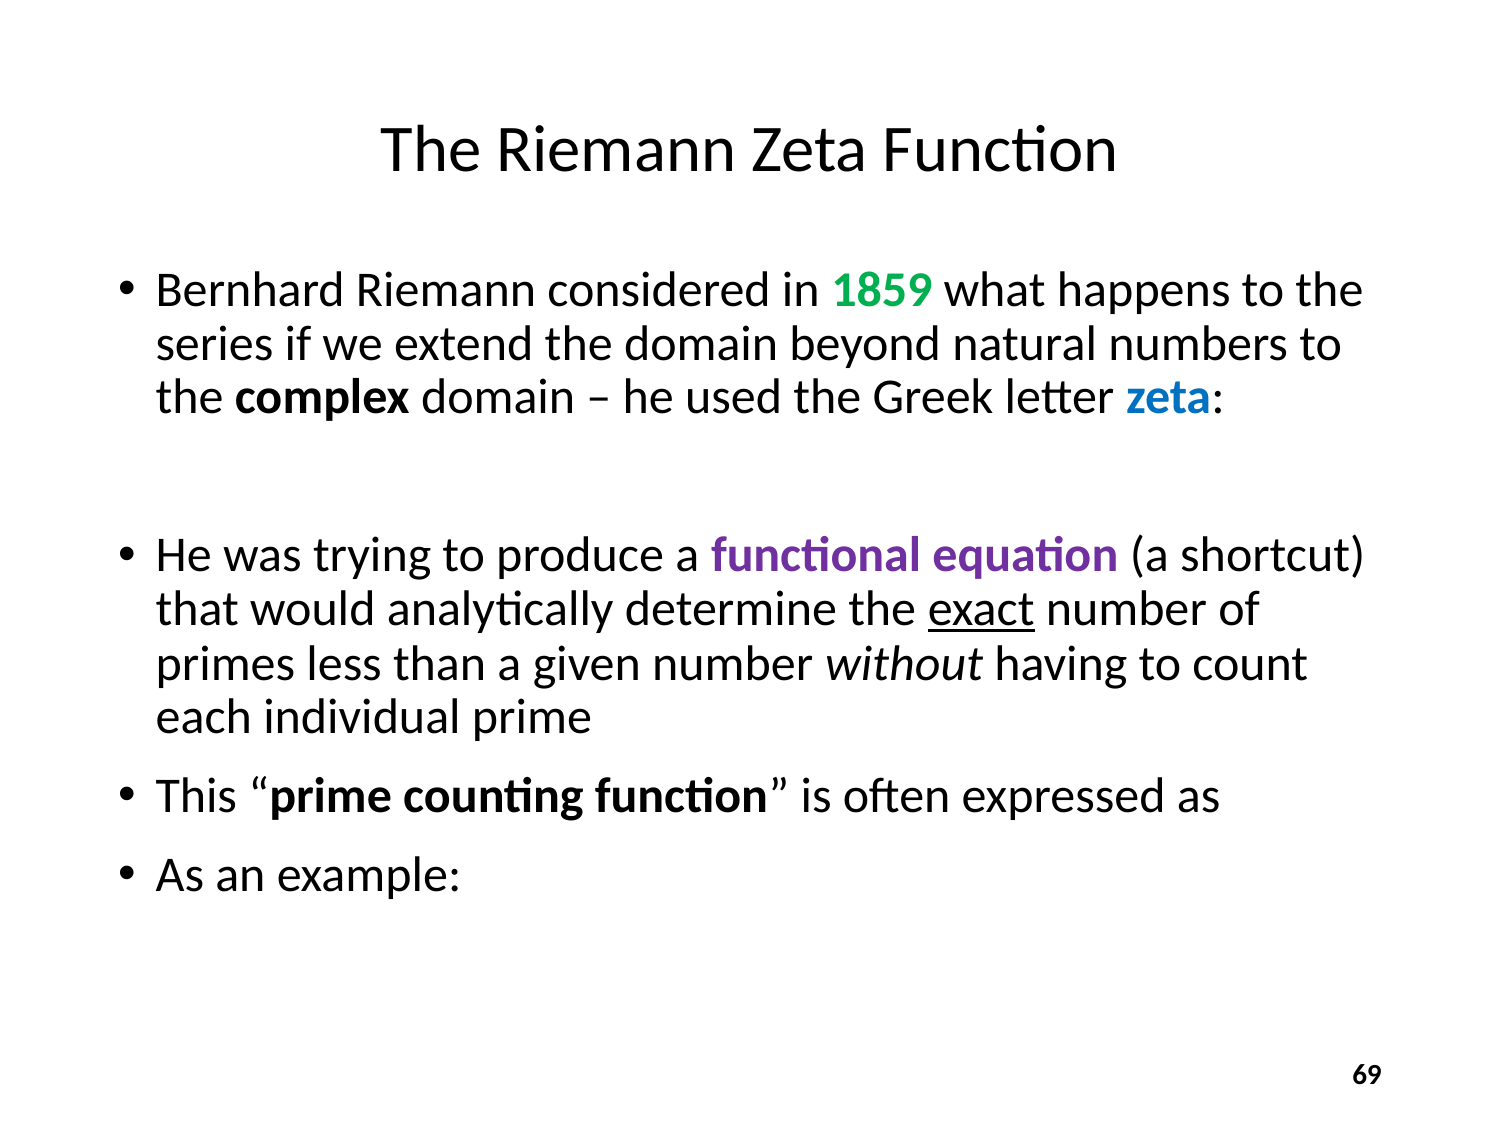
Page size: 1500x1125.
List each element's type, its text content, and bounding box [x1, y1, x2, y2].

title The Riemann Zeta Function [103, 59, 1397, 241]
slide_number 69 [1059, 1042, 1397, 1103]
